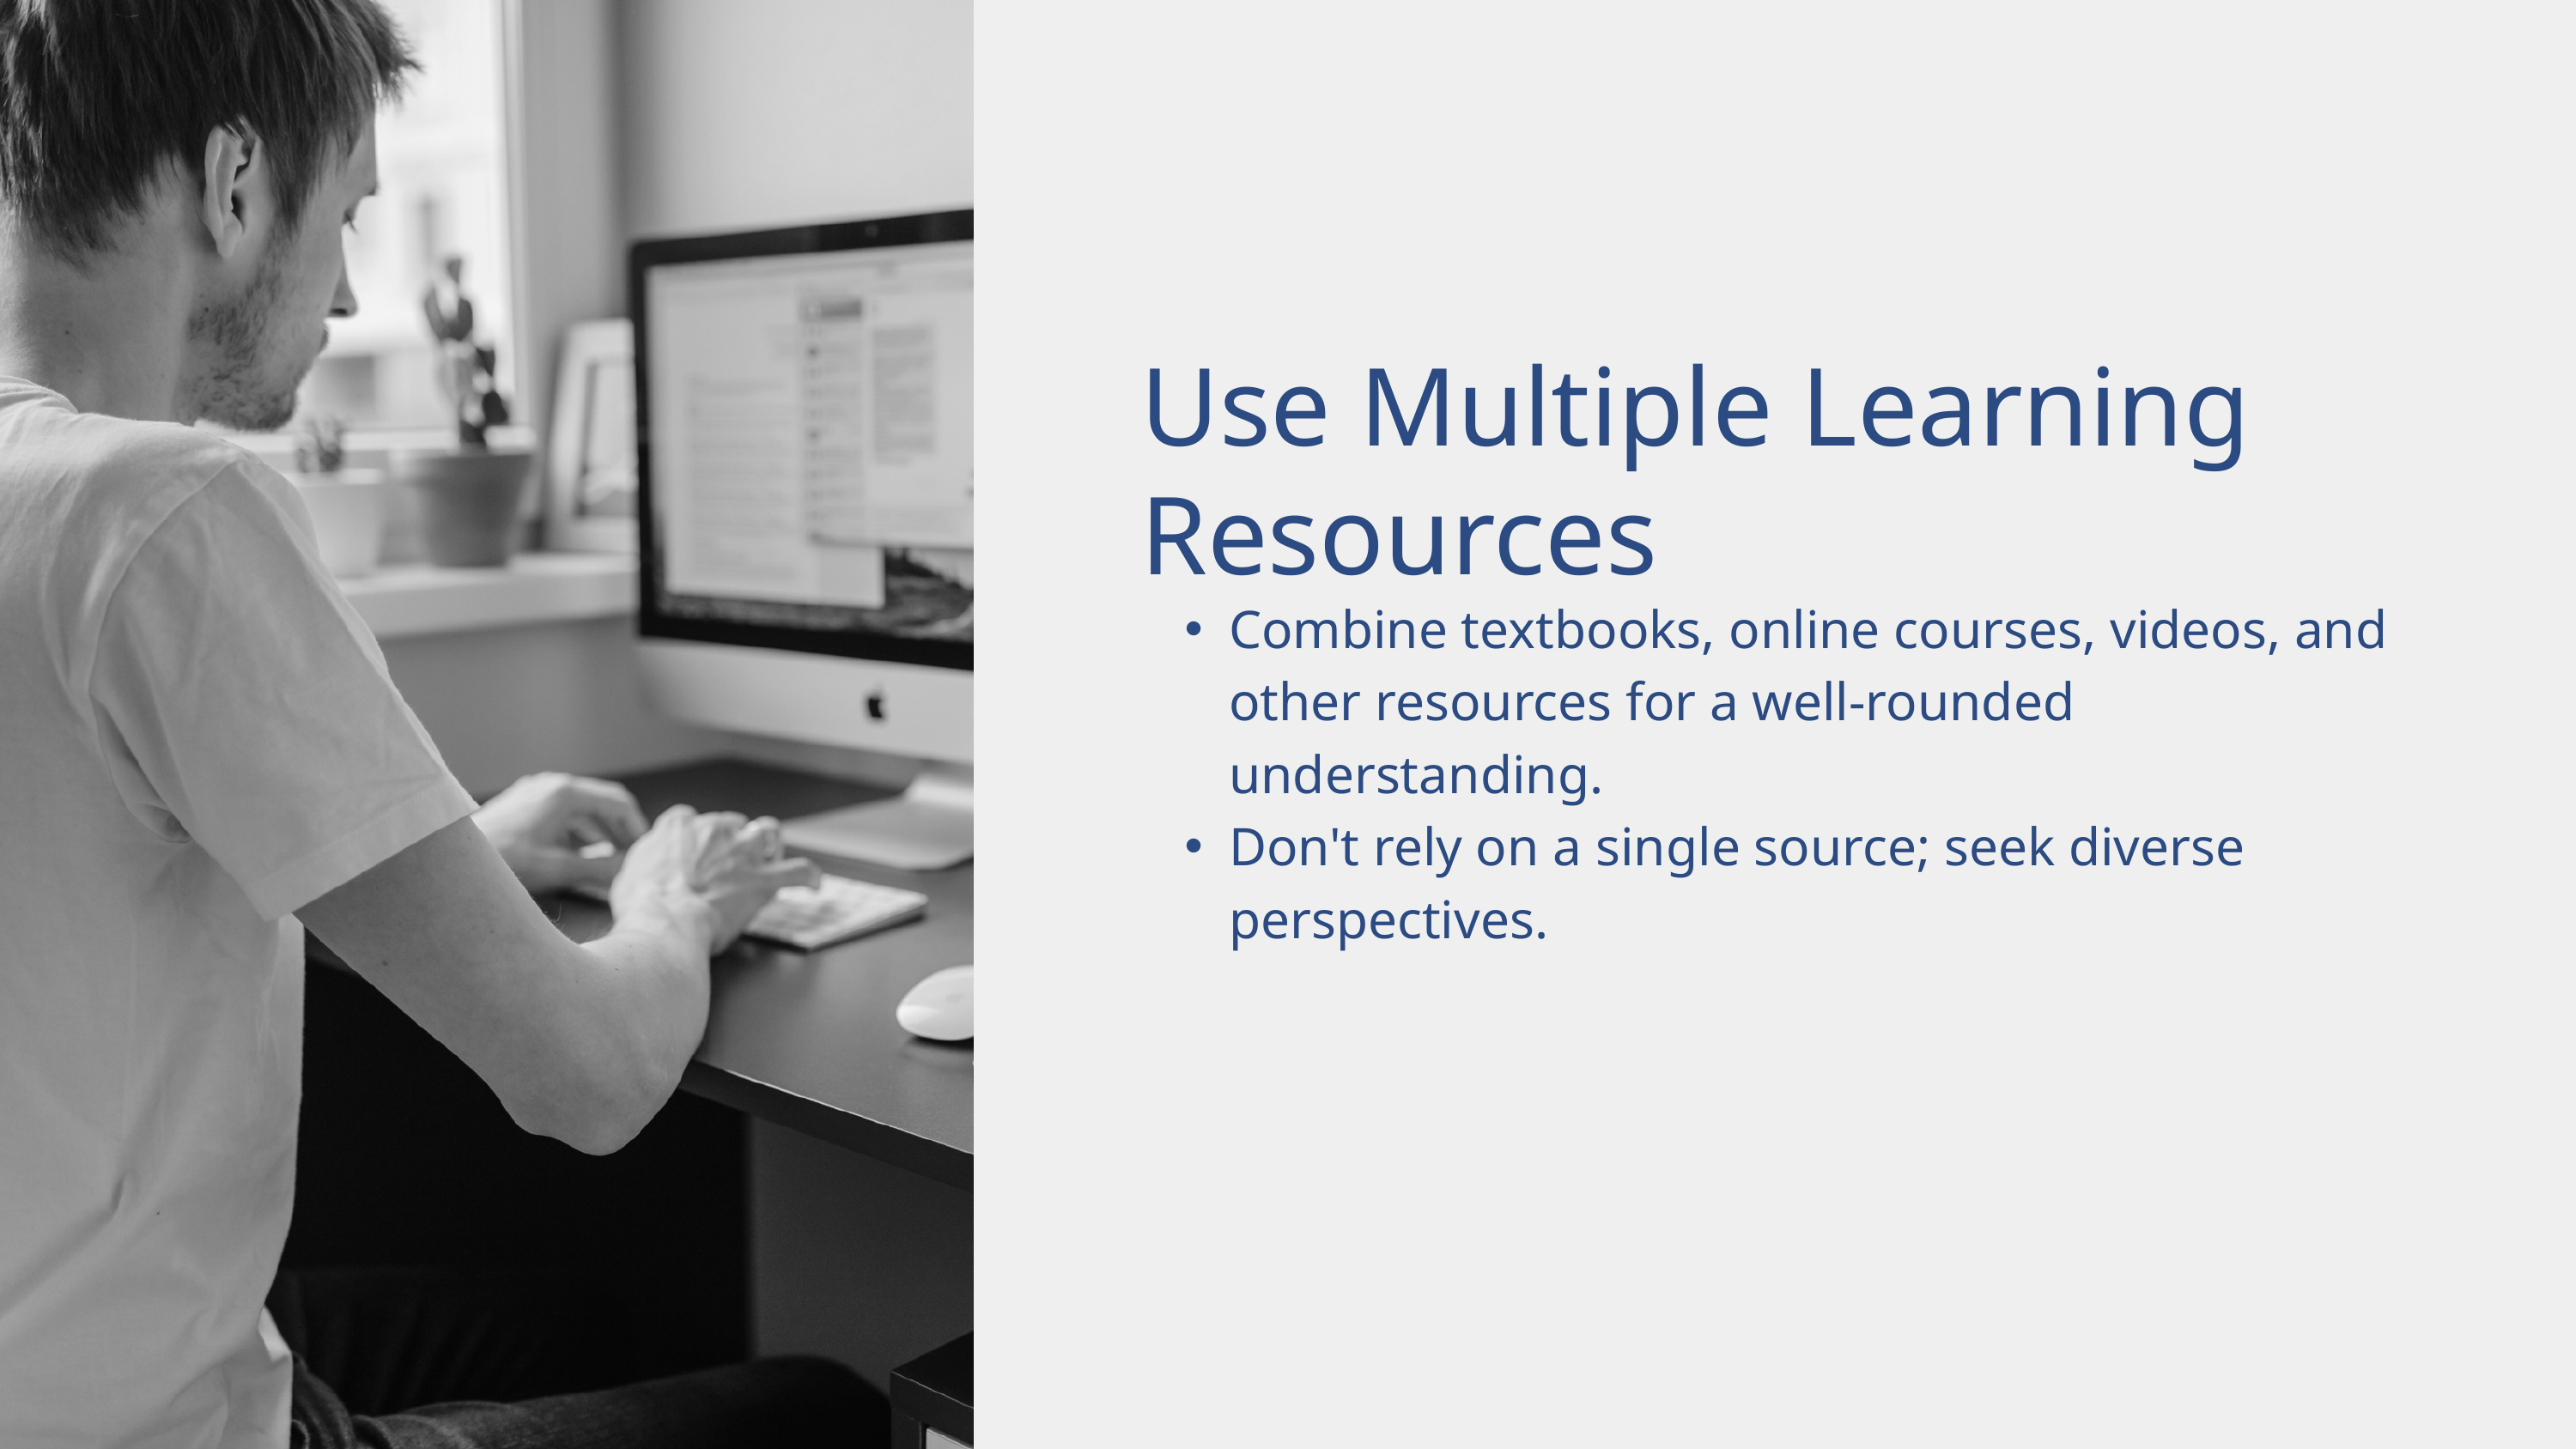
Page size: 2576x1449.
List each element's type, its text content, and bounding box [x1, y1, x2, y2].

text_box Use Multiple Learning Resources [1140, 337, 2432, 585]
text_box Combine textbooks, online courses, videos, and other resources for a well-rounded understanding. Don't rely on a single source; seek diverse perspectives. [1140, 585, 2432, 949]
text_box [0, 0, 974, 1449]
